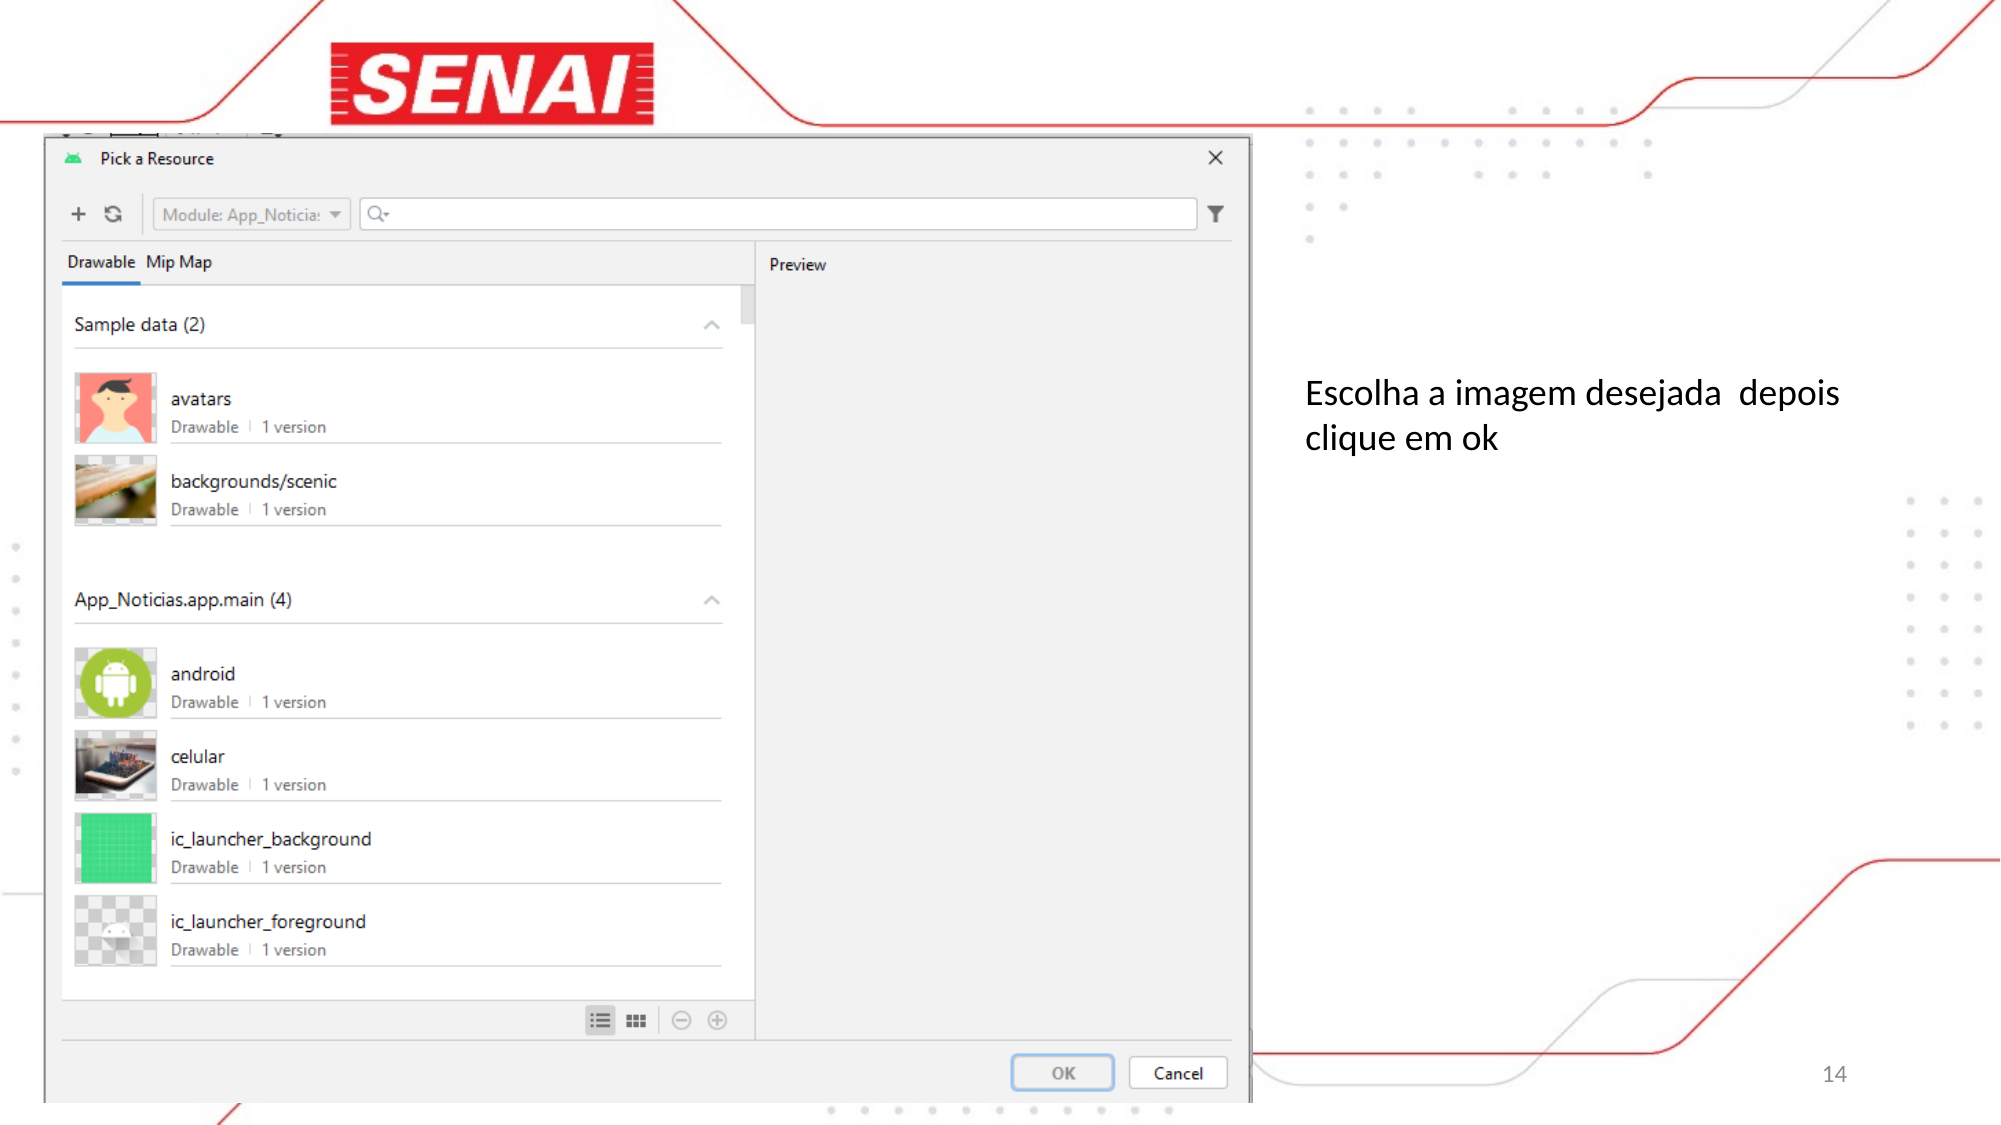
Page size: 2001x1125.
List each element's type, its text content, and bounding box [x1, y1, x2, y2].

text_box Escolha a imagem desejada depois clique em ok [1290, 361, 1925, 466]
slide_number 14 [1412, 1042, 1863, 1103]
picture [0, 0, 2001, 1125]
